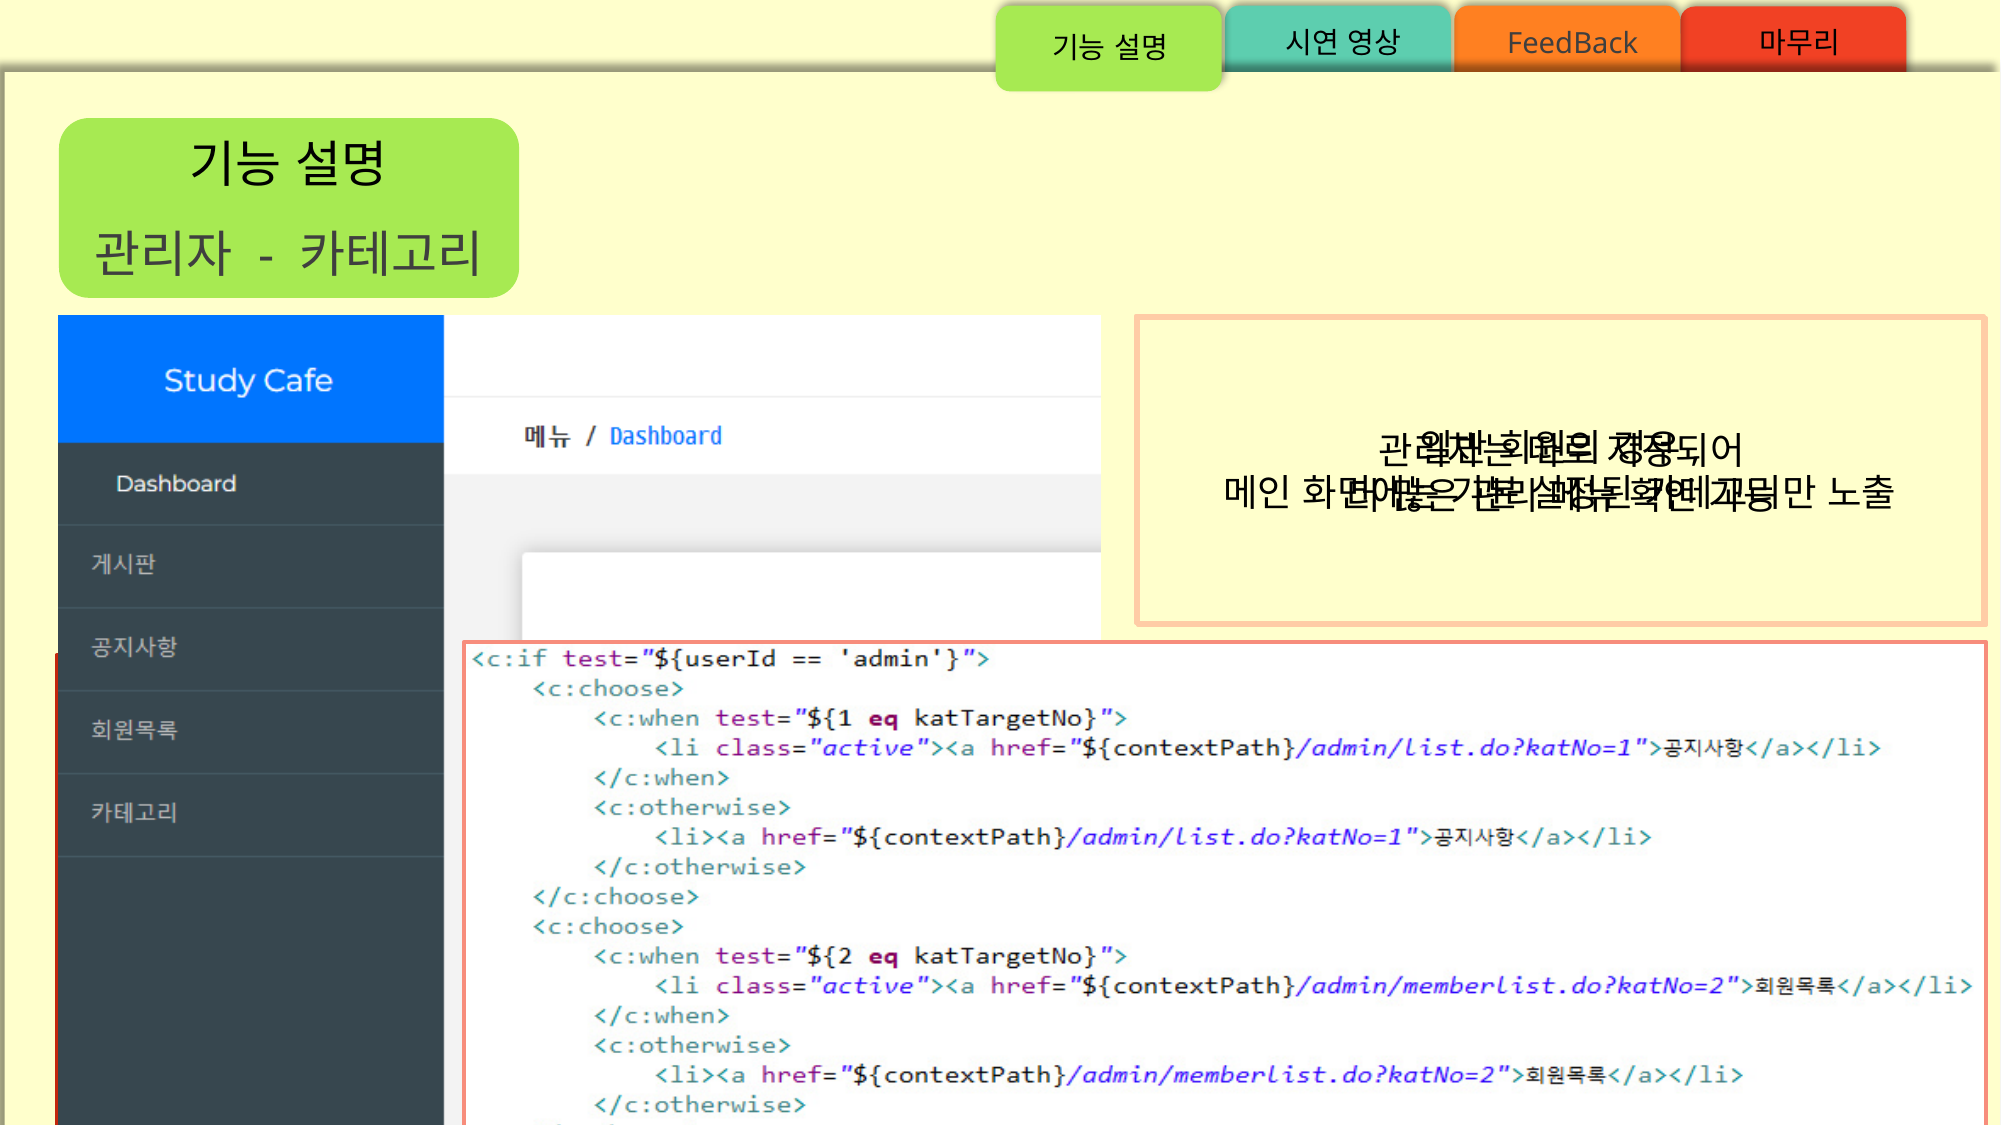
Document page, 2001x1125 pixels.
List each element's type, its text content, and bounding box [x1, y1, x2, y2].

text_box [58, 317, 1987, 1125]
text_box 마무리 [1712, 11, 1889, 72]
text_box FeedBack [1473, 11, 1672, 73]
text_box 시연 영상 [1255, 11, 1432, 72]
text_box 관리자 - 카테고리 [58, 209, 519, 295]
text_box 기능 설명 [1022, 16, 1199, 78]
text_box [58, 205, 520, 271]
text_box 기능 설명 [58, 119, 520, 205]
